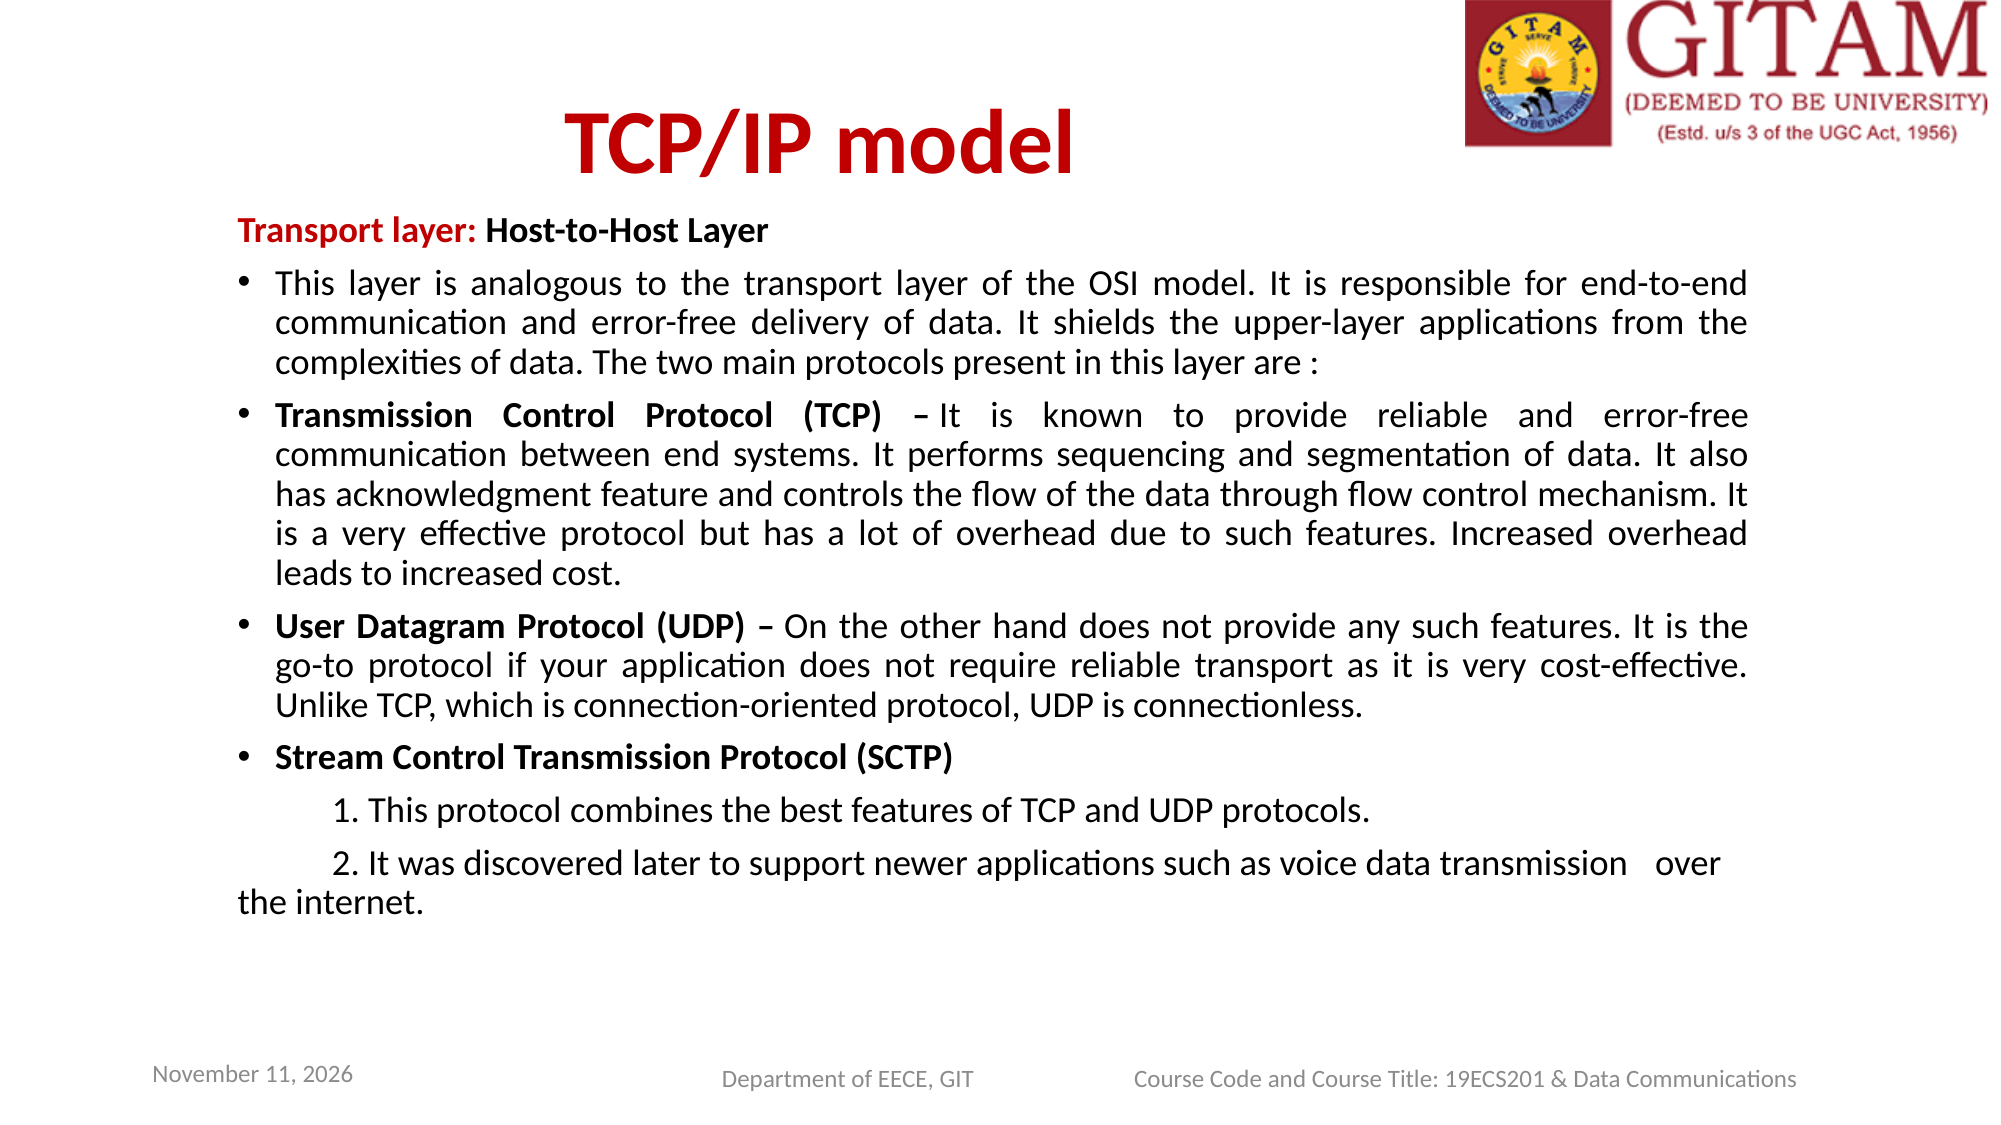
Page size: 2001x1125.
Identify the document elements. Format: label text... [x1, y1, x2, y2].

footer Department of EECE, GIT Course Code and Course Title: 19ECS201 & Data Communications [691, 1048, 1831, 1106]
list Transport layer: Host-to-Host Layer This layer is analogous to the transport layer of the OSI model. It is responsible for end-to-end communication and error-free delivery of data. It shields the upper-layer applications from the complexities of data. The two main protocols present in this layer are : Transmission Control Protocol (TCP) – It is known to provide reliable and error-free communication between end systems. It performs sequencing and segmentation of data. It also has acknowledgment feature and controls the flow of the data through flow control mechanism. It is a very effective protocol but has a lot of overhead due to such features. Increased overhead leads to increased cost. User Datagram Protocol (UDP) – On the other hand does not provide any such features. It is the go-to protocol if your application does not require reliable transport as it is very cost-effective. Unlike TCP, which is connection-oriented protocol, UDP is connectionless. Stream Control Transmission Protocol (SCTP) 1. This protocol combines the best features of TCP and UDP protocols. 2. It was discovered later to support newer applications such as voice data transmission over the internet. [222, 203, 1765, 976]
picture [1465, 0, 2000, 150]
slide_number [137, 1042, 588, 1103]
title TCP/IP model [281, 71, 1360, 217]
